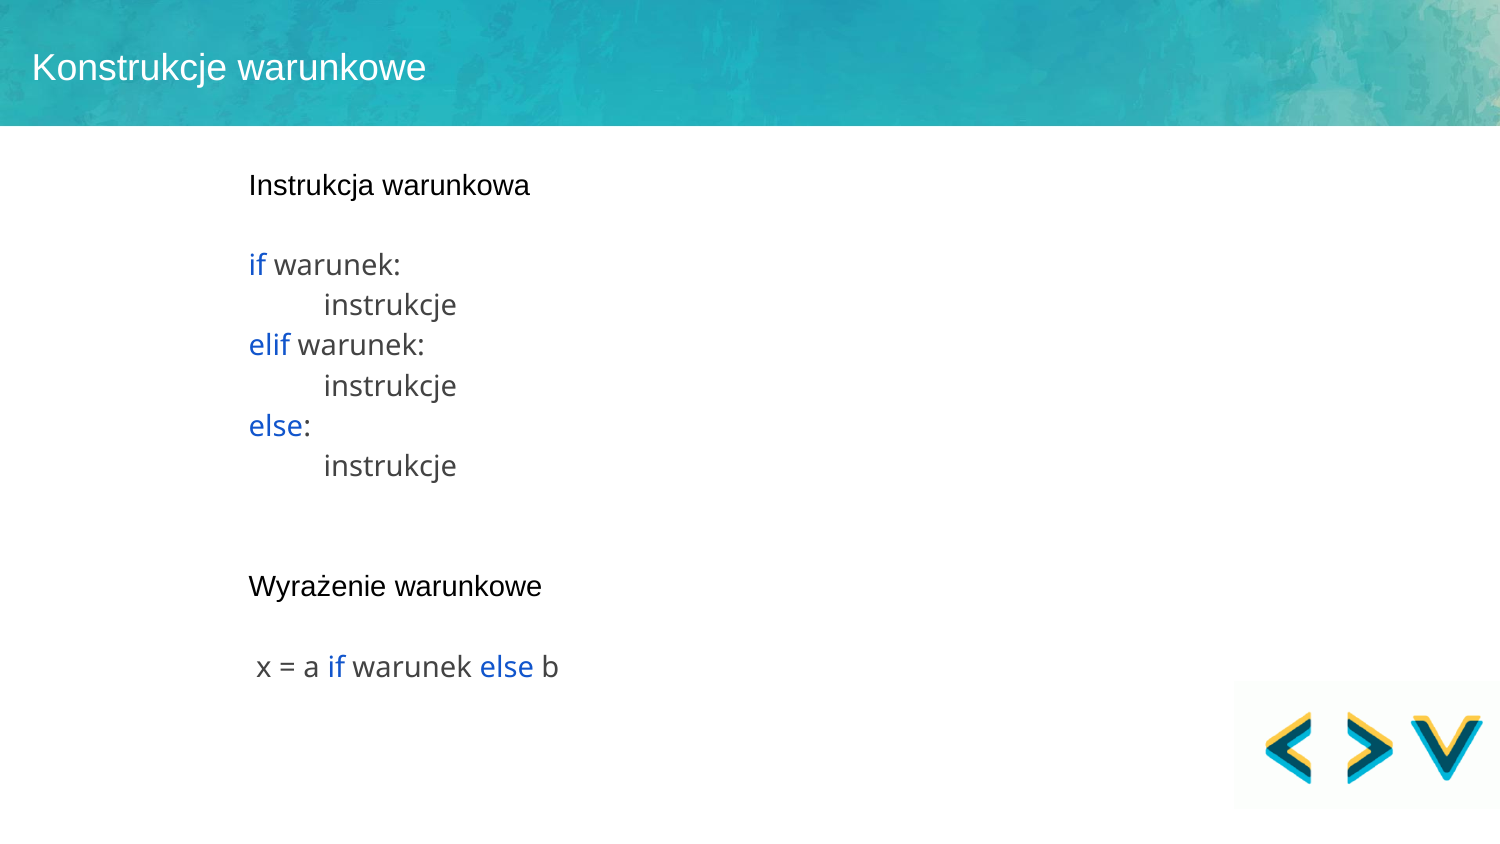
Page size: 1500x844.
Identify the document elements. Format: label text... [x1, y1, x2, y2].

picture [0, 0, 1500, 844]
text_box Instrukcja warunkowa if warunek: instrukcje elif warunek: instrukcje else: instrukcje Wyrażenie warunkowe x = a if warunek else b [233, 175, 934, 668]
text_box Konstrukcje warunkowe [16, 28, 520, 106]
